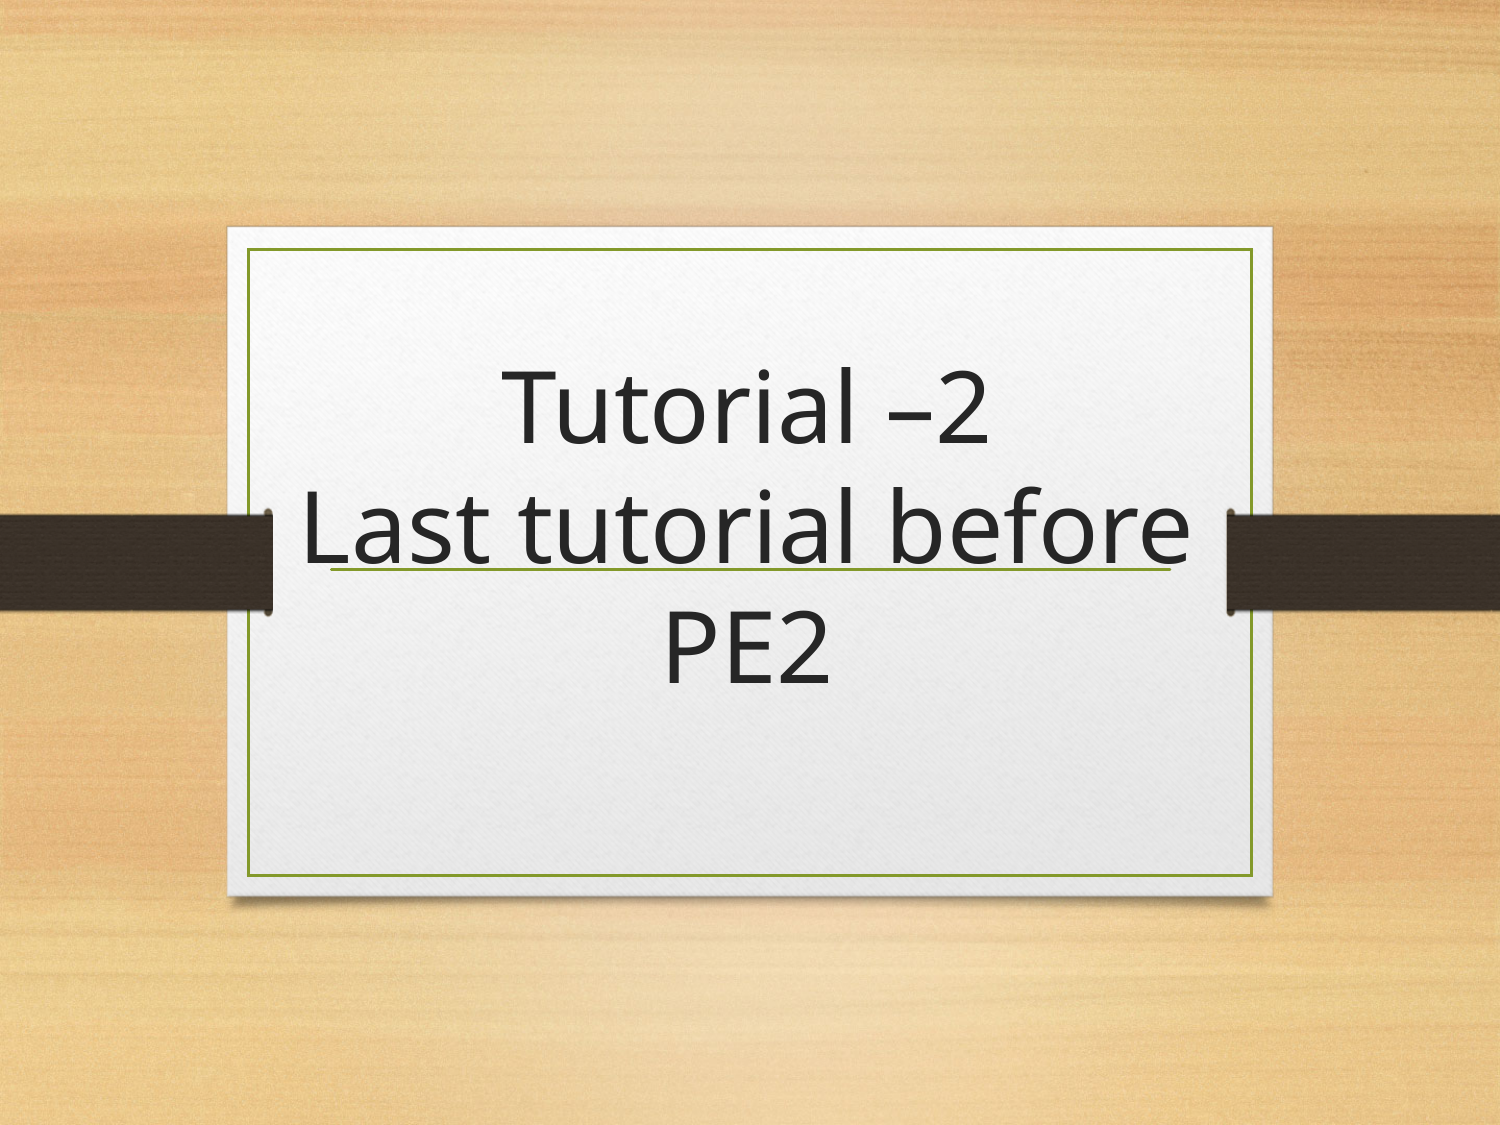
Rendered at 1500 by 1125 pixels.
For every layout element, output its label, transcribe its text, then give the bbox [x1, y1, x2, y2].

title Tutorial –2 Last tutorial before PE2 [211, 358, 1283, 711]
picture [0, 0, 1500, 1125]
